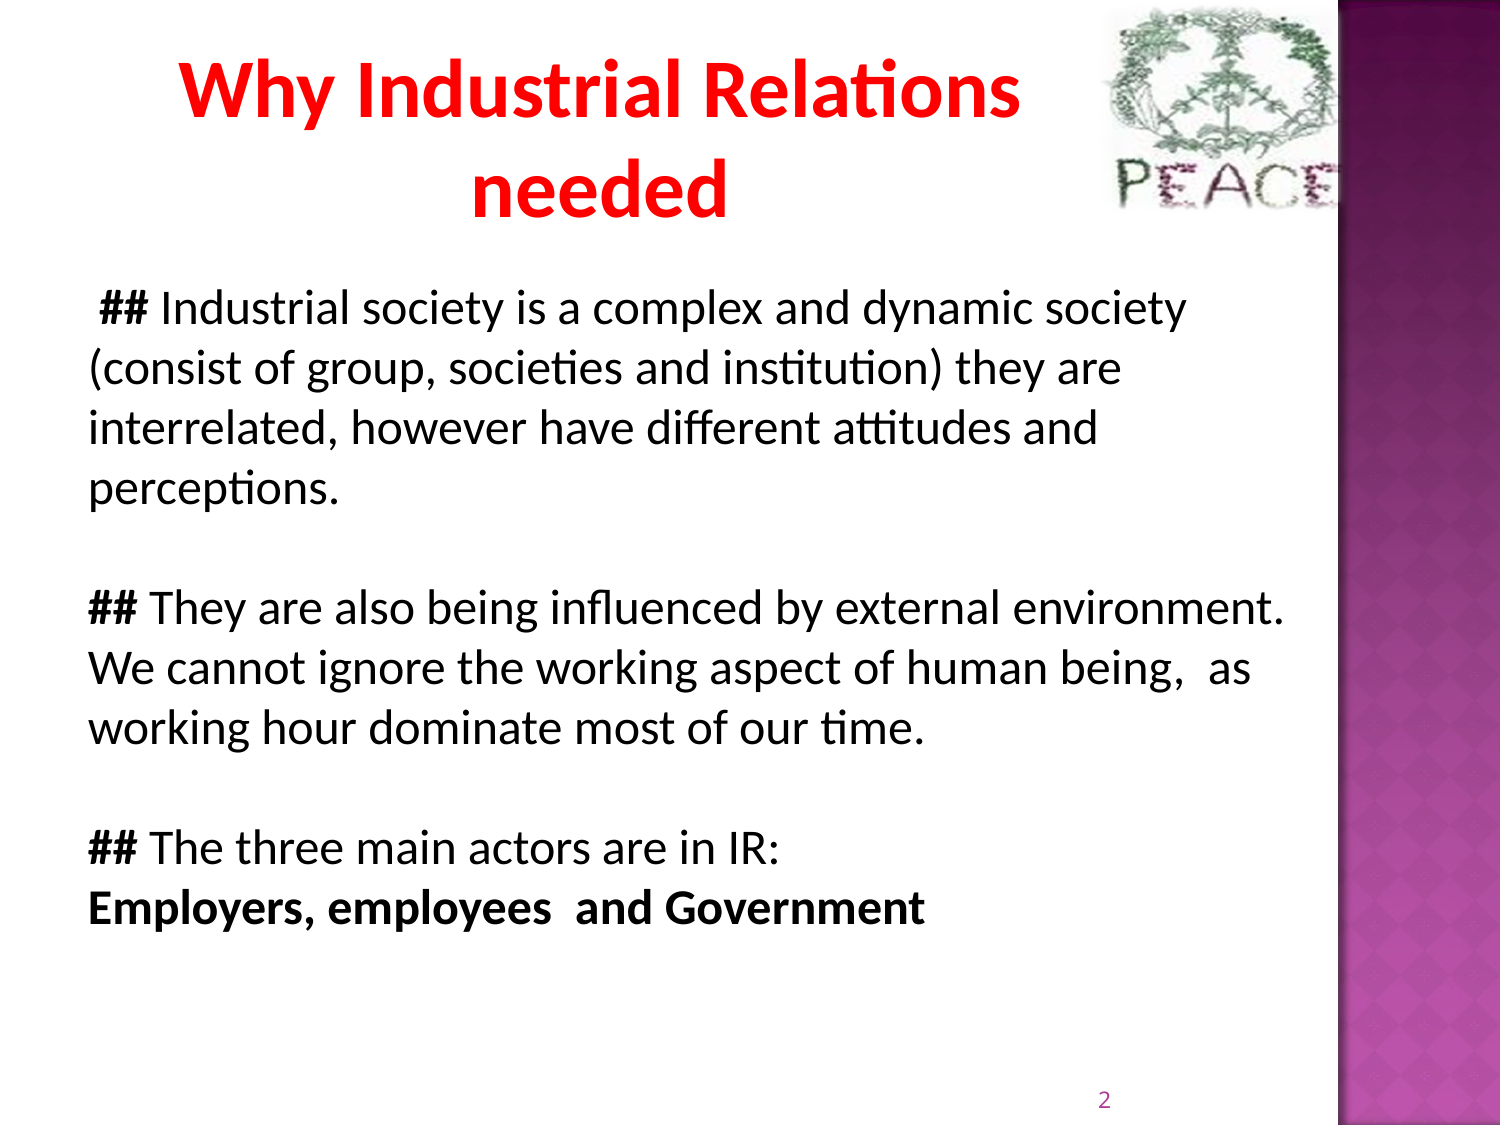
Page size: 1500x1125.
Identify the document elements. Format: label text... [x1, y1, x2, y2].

slide_number 2 [1091, 1084, 1129, 1125]
picture [1092, 0, 1500, 1125]
title ## Industrial society is a complex and dynamic society (consist of group, societies and institution) they are interrelated, however have different attitudes and perceptions. ## They are also being influenced by external environment. We cannot ignore the working aspect of human being, as working hour dominate most of our time. ## The three main actors are in IR: Employers, employees and Government [87, 272, 1313, 996]
text_box Why Industrial Relations needed [87, 26, 1114, 242]
